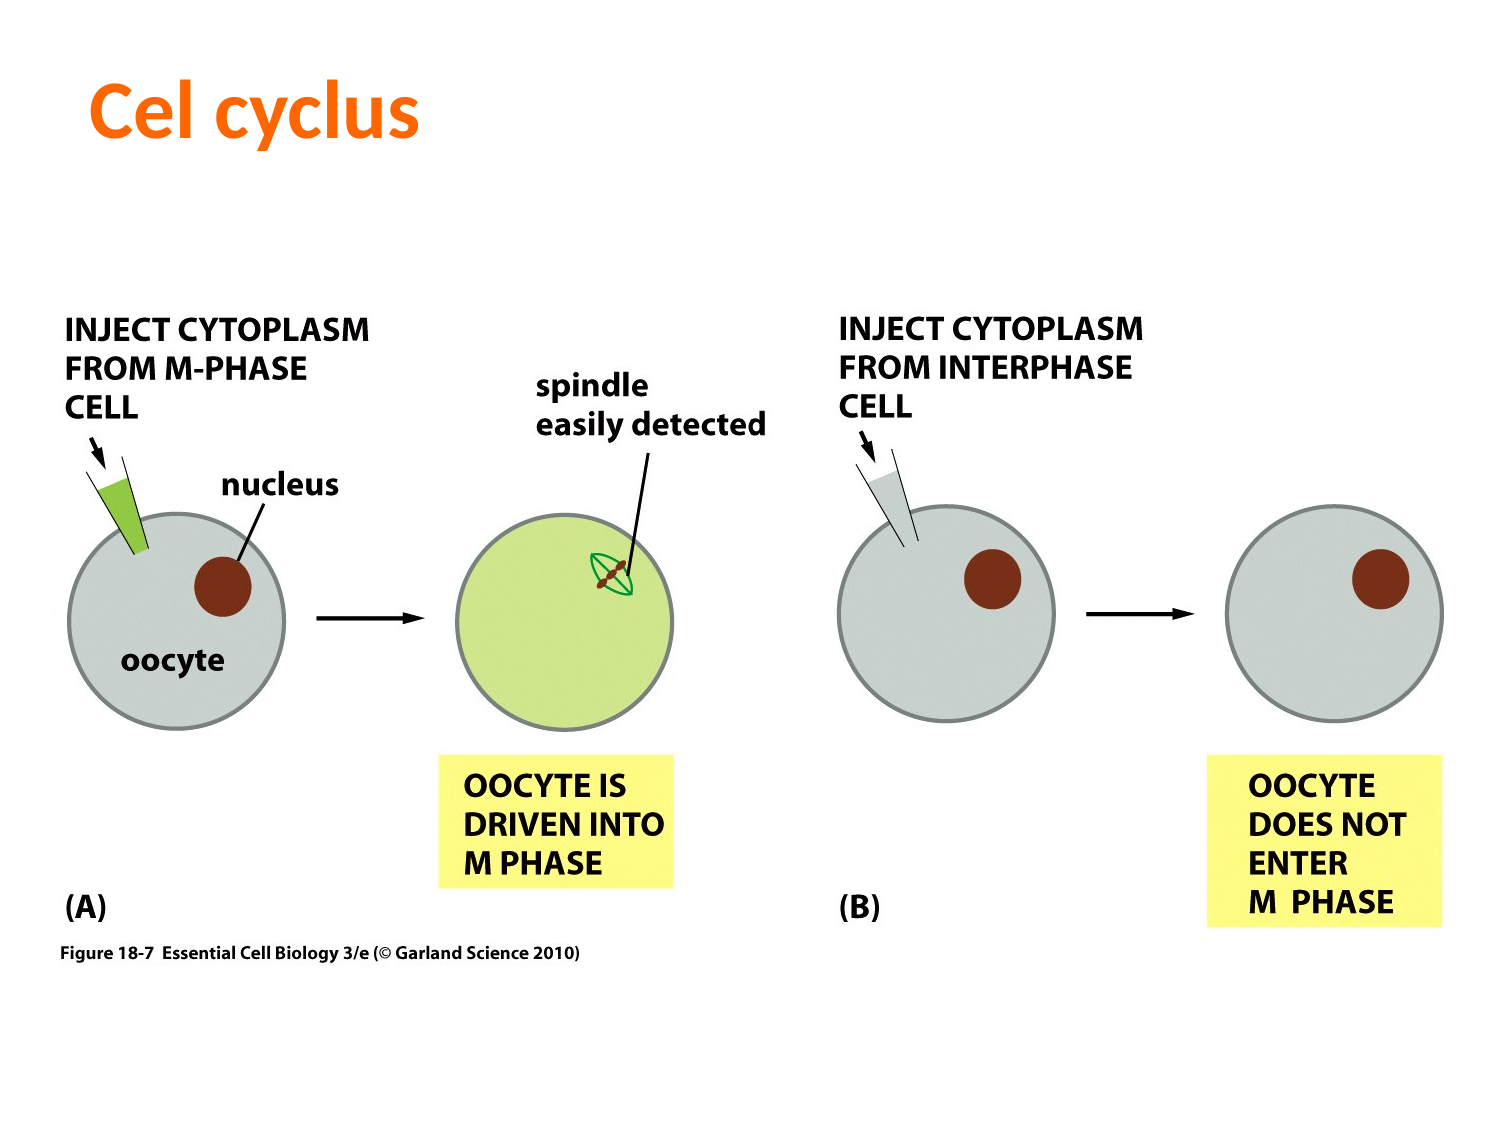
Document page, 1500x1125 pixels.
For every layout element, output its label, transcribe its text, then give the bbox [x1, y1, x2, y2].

text_box Cel cyclus [75, 48, 581, 183]
picture [52, 302, 1450, 967]
